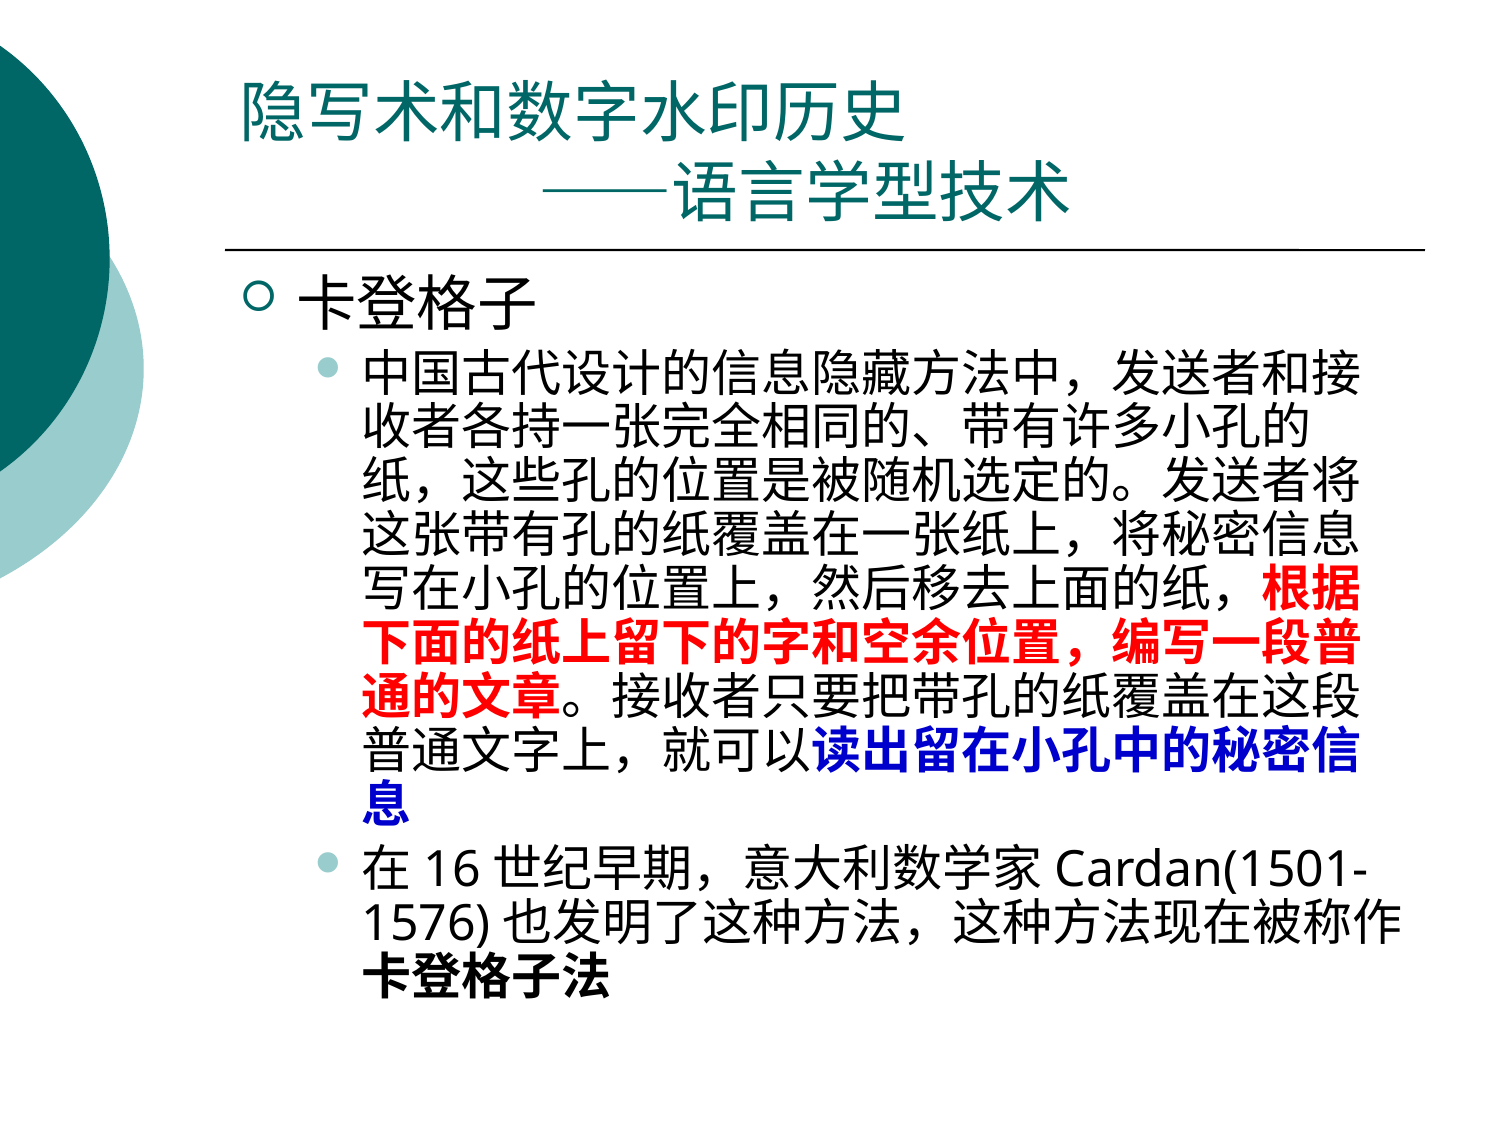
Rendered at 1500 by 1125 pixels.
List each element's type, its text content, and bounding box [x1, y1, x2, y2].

list 卡登格子 中国古代设计的信息隐藏方法中，发送者和接收者各持一张完全相同的、带有许多小孔的纸，这些孔的位置是被随机选定的。发送者将这张带有孔的纸覆盖在一张纸上，将秘密信息写在小孔的位置上，然后移去上面的纸，根据下面的纸上留下的字和空余位置，编写一段普通的文章。接收者只要把带孔的纸覆盖在这段普通文字上，就可以读出留在小孔中的秘密信息 在16世纪早期，意大利数学家Cardan(1501-1576)也发明了这种方法，这种方法现在被称作卡登格子法 [224, 257, 1425, 975]
title 隐写术和数字水印历史 ——语言学型技术 [224, 49, 1425, 237]
